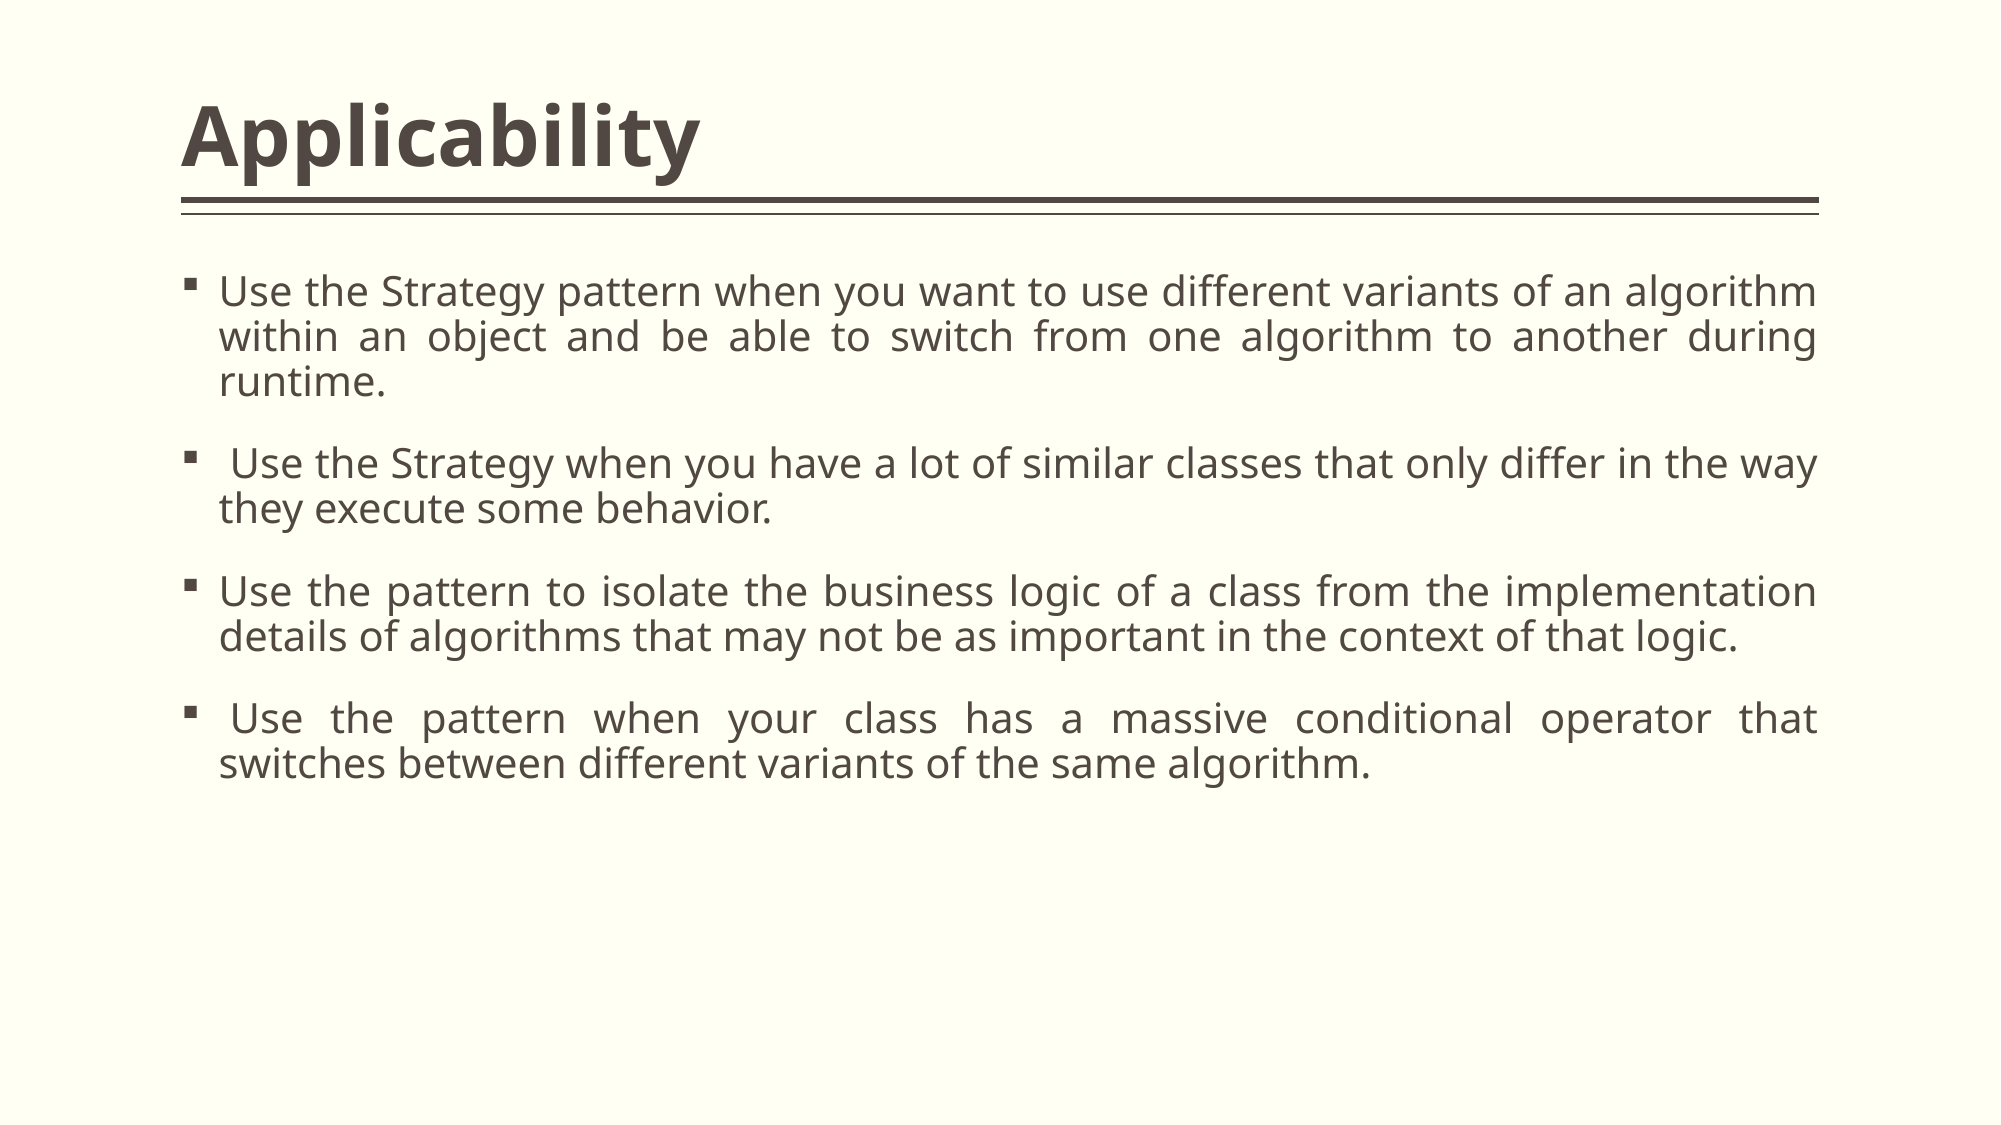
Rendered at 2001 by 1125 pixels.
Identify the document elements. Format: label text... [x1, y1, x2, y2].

list Use the Strategy pattern when you want to use different variants of an algorithm within an object and be able to switch from one algorithm to another during runtime. Use the Strategy when you have a lot of similar classes that only differ in the way they execute some behavior. Use the pattern to isolate the business logic of a class from the implementation details of algorithms that may not be as important in the context of that logic. Use the pattern when your class has a massive conditional operator that switches between different variants of the same algorithm. [181, 262, 1819, 1013]
title Applicability [181, 12, 1819, 193]
